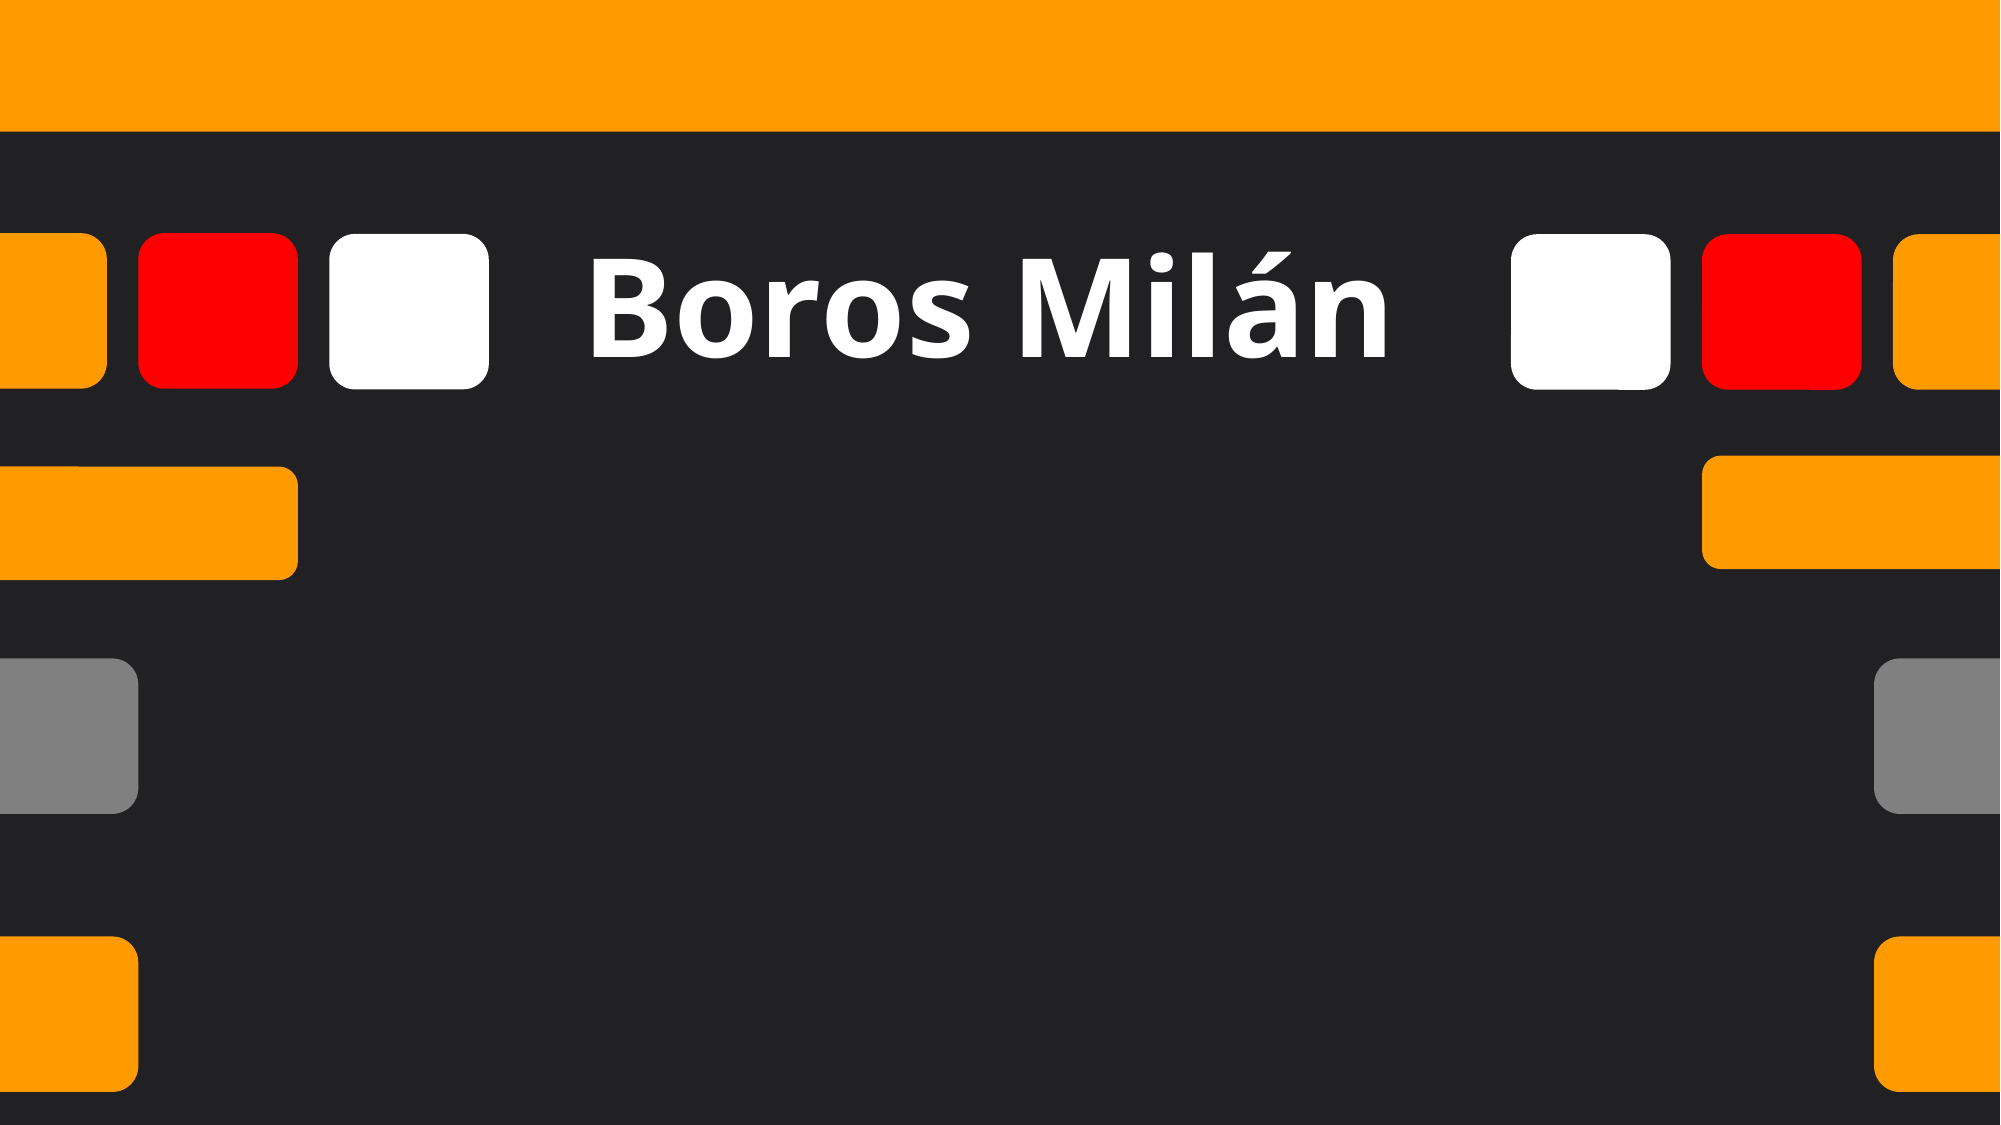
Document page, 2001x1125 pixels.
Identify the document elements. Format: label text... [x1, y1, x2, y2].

text_box [1872, 657, 2000, 816]
text_box [1891, 232, 2000, 392]
text_box [0, 935, 140, 1094]
text_box [0, 231, 109, 390]
text_box [137, 231, 300, 390]
text_box [1700, 232, 1863, 392]
text_box [1872, 935, 2000, 1094]
text_box Boros Milán [548, 212, 1430, 438]
text_box [1509, 232, 1672, 392]
text_box [1700, 454, 2000, 571]
text_box [0, 657, 140, 816]
text_box [0, 465, 300, 582]
text_box [327, 232, 491, 391]
text_box [0, 0, 2000, 134]
